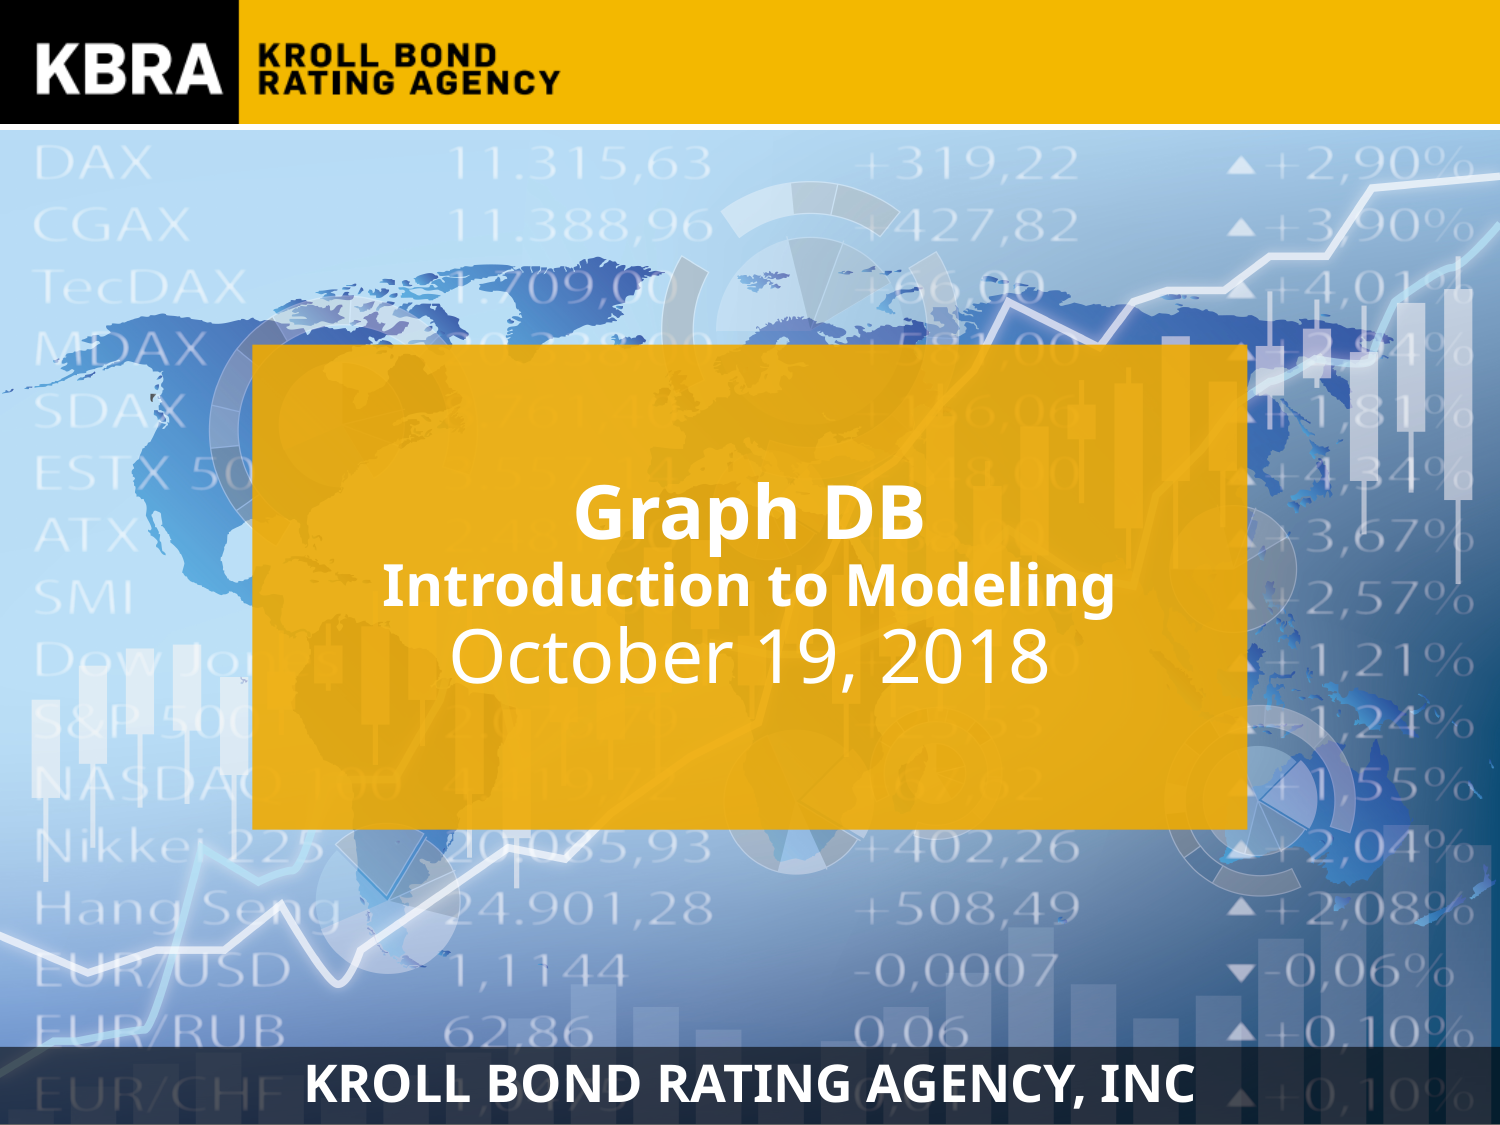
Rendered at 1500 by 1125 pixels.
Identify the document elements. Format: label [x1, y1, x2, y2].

picture [0, 128, 1500, 1124]
